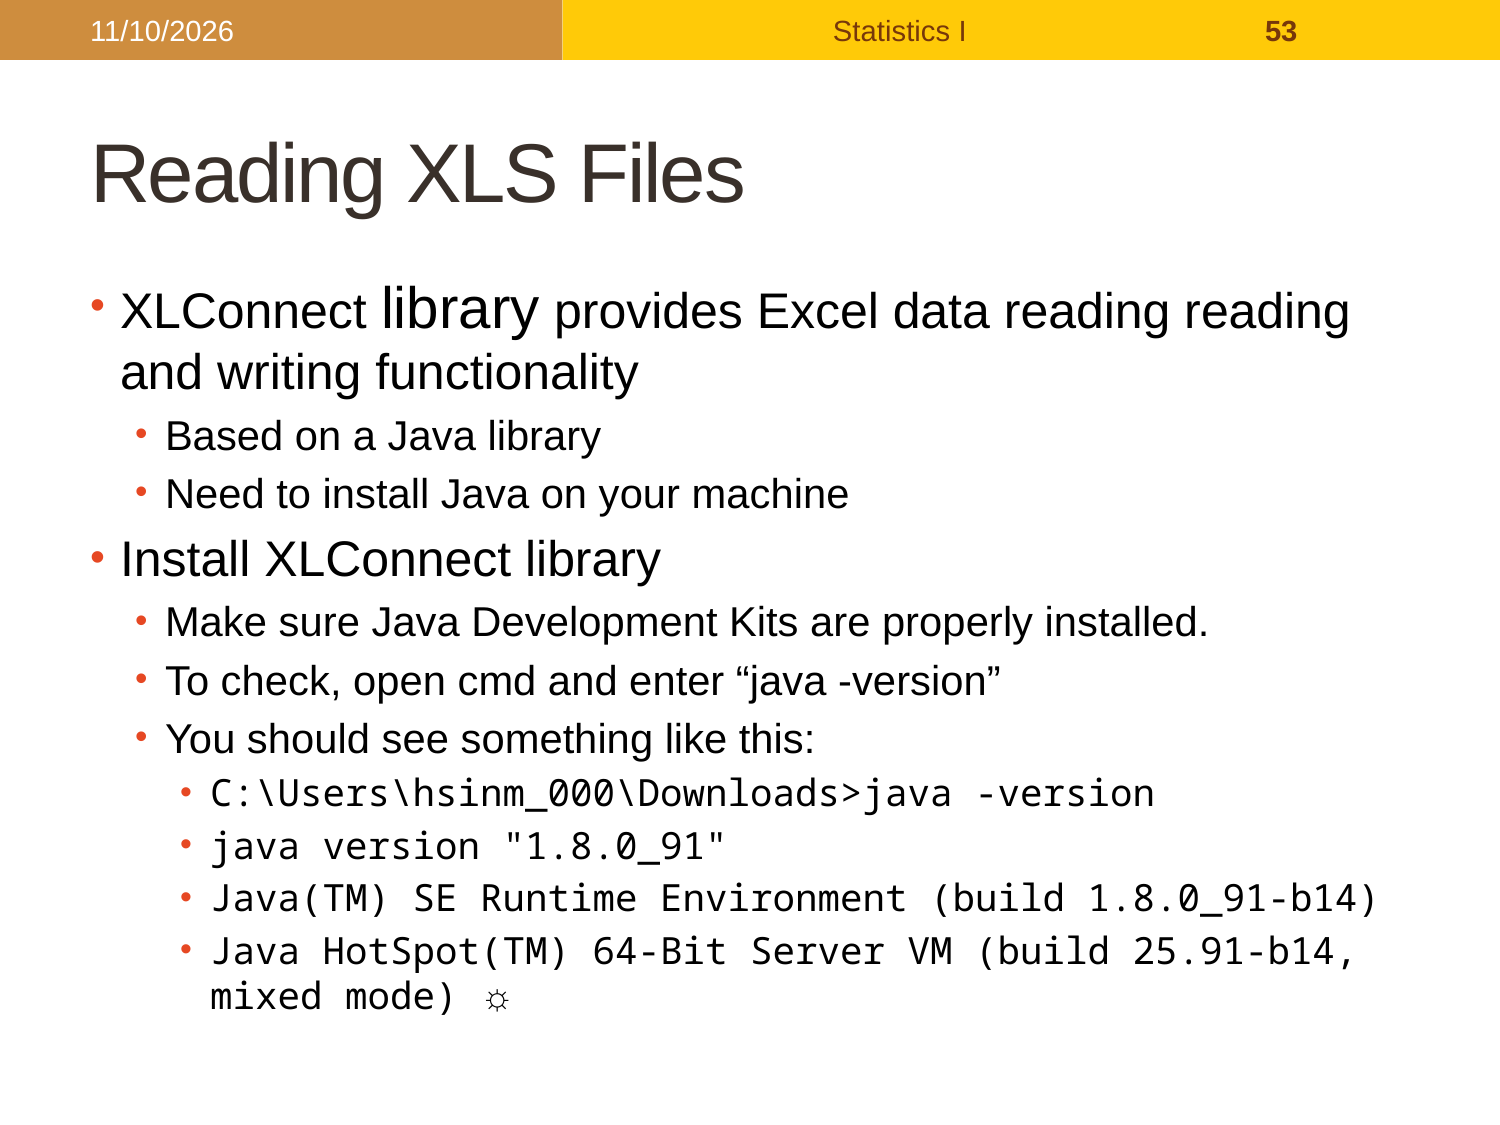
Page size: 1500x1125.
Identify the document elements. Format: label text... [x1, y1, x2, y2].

slide_number 53 [1250, 3, 1425, 57]
title Reading XLS Files [75, 87, 1425, 250]
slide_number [75, 3, 550, 57]
list XLConnect library provides Excel data reading reading and writing functionality Based on a Java library Need to install Java on your machine Install XLConnect library Make sure Java Development Kits are properly installed. To check, open cmd and enter “java -version” You should see something like this: C:\Users\hsinm_000\Downloads>java -version java version "1.8.0_91" Java(TM) SE Runtime Environment (build 1.8.0_91-b14) Java HotSpot(TM) 64-Bit Server VM (build 25.91-b14, mixed mode) ☼ [75, 262, 1425, 1063]
footer Statistics I [562, 3, 1238, 57]
